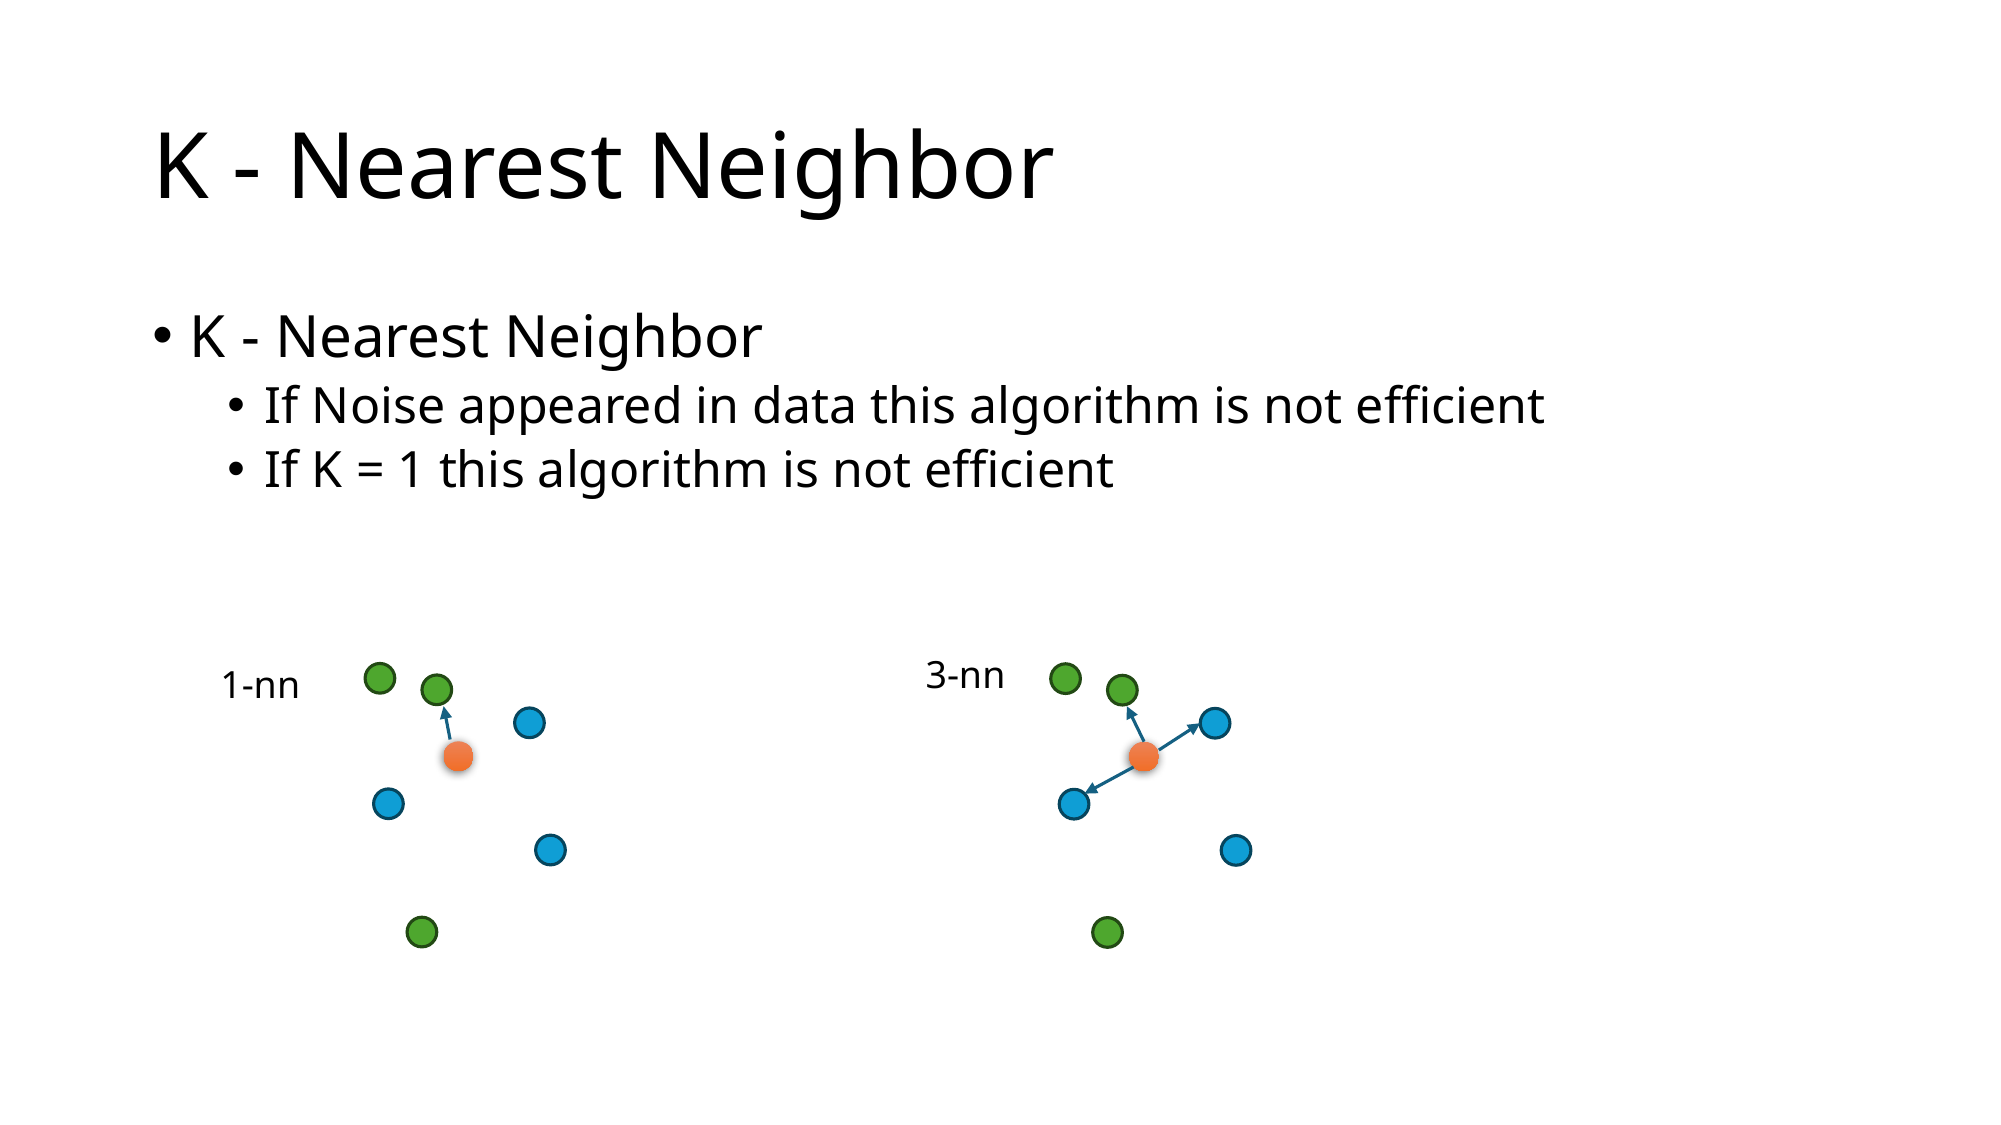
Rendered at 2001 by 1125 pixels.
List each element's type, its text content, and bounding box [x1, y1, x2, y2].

list K - Nearest Neighbor If Noise appeared in data this algorithm is not efficient If K = 1 this algorithm is not efficient [137, 299, 1863, 1014]
text_box [372, 787, 405, 821]
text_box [1158, 722, 1201, 751]
text_box [1129, 741, 1159, 772]
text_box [443, 705, 451, 740]
text_box [1091, 916, 1124, 949]
text_box [443, 741, 474, 771]
text_box [1198, 706, 1232, 740]
text_box [1219, 833, 1253, 867]
title K - Nearest Neighbor [137, 59, 1863, 278]
text_box [1057, 787, 1091, 821]
text_box 3-nn [910, 644, 1159, 704]
text_box [405, 915, 439, 949]
text_box 1-nn [205, 653, 454, 714]
text_box [534, 833, 567, 867]
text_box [1126, 705, 1145, 743]
text_box [513, 706, 546, 740]
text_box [1083, 766, 1134, 795]
